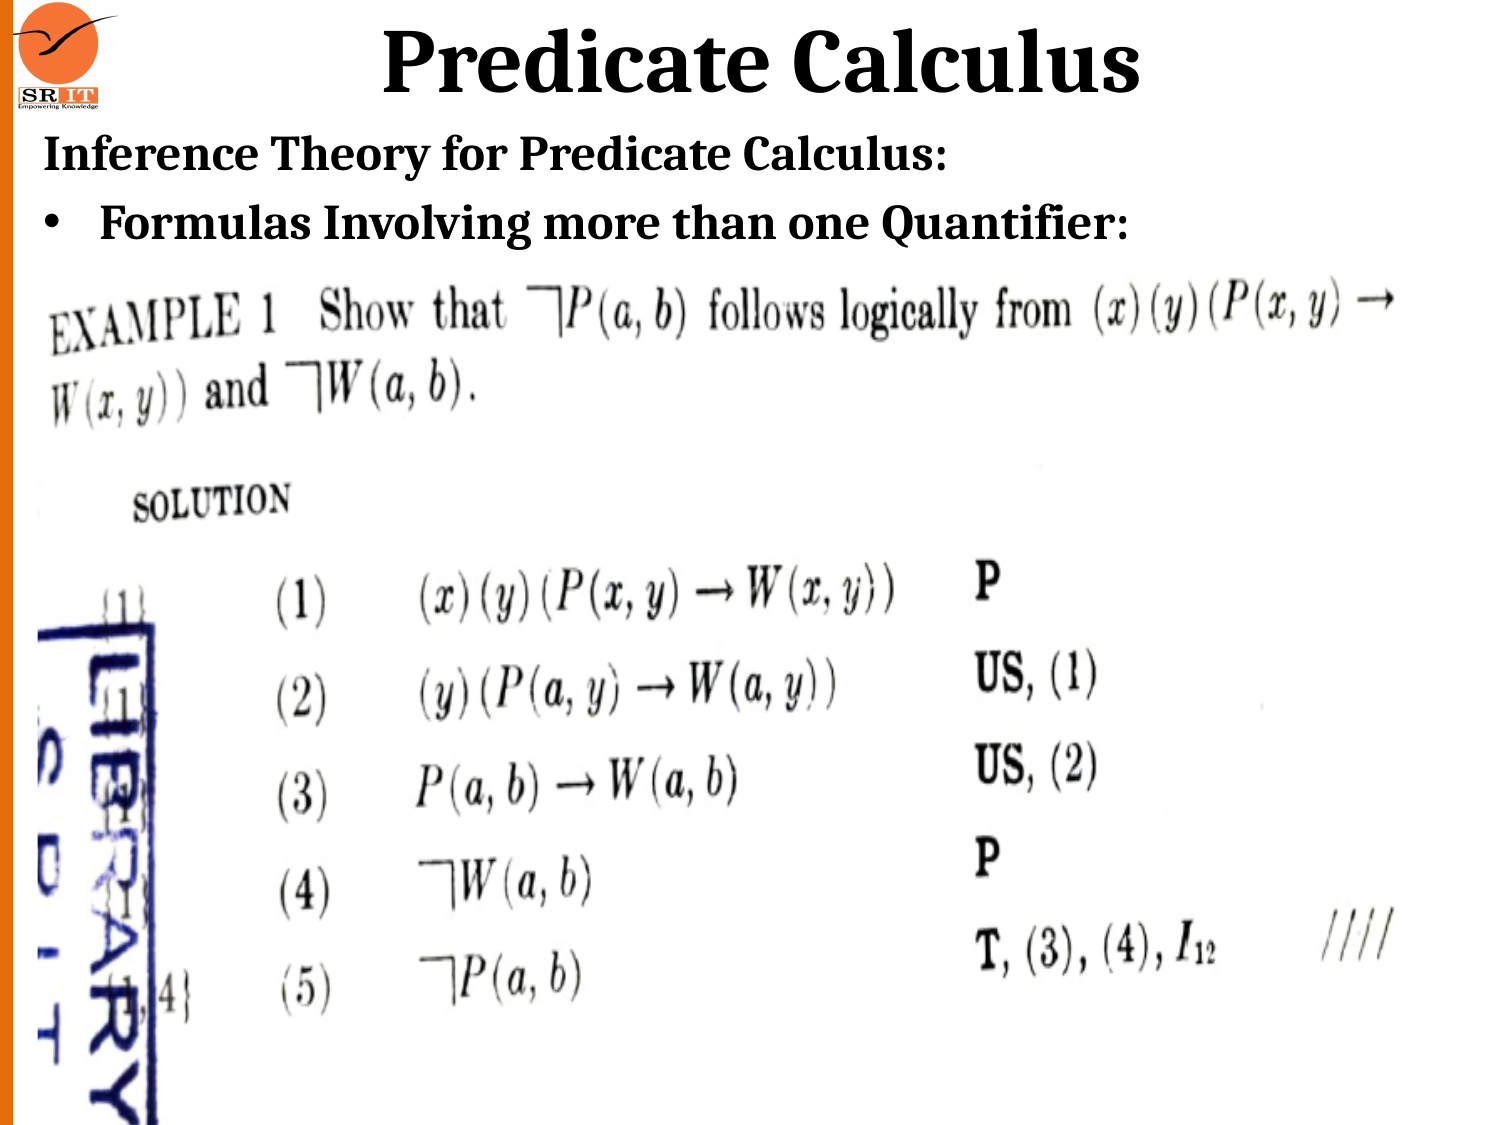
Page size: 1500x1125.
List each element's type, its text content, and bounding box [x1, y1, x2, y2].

text_box [49, 174, 1463, 251]
list Inference Theory for Predicate Calculus: Formulas Involving more than one Quantifier: [18, 112, 1482, 1125]
title Predicate Calculus [24, 0, 1500, 113]
picture [13, 0, 24, 113]
picture [37, 274, 1482, 1125]
